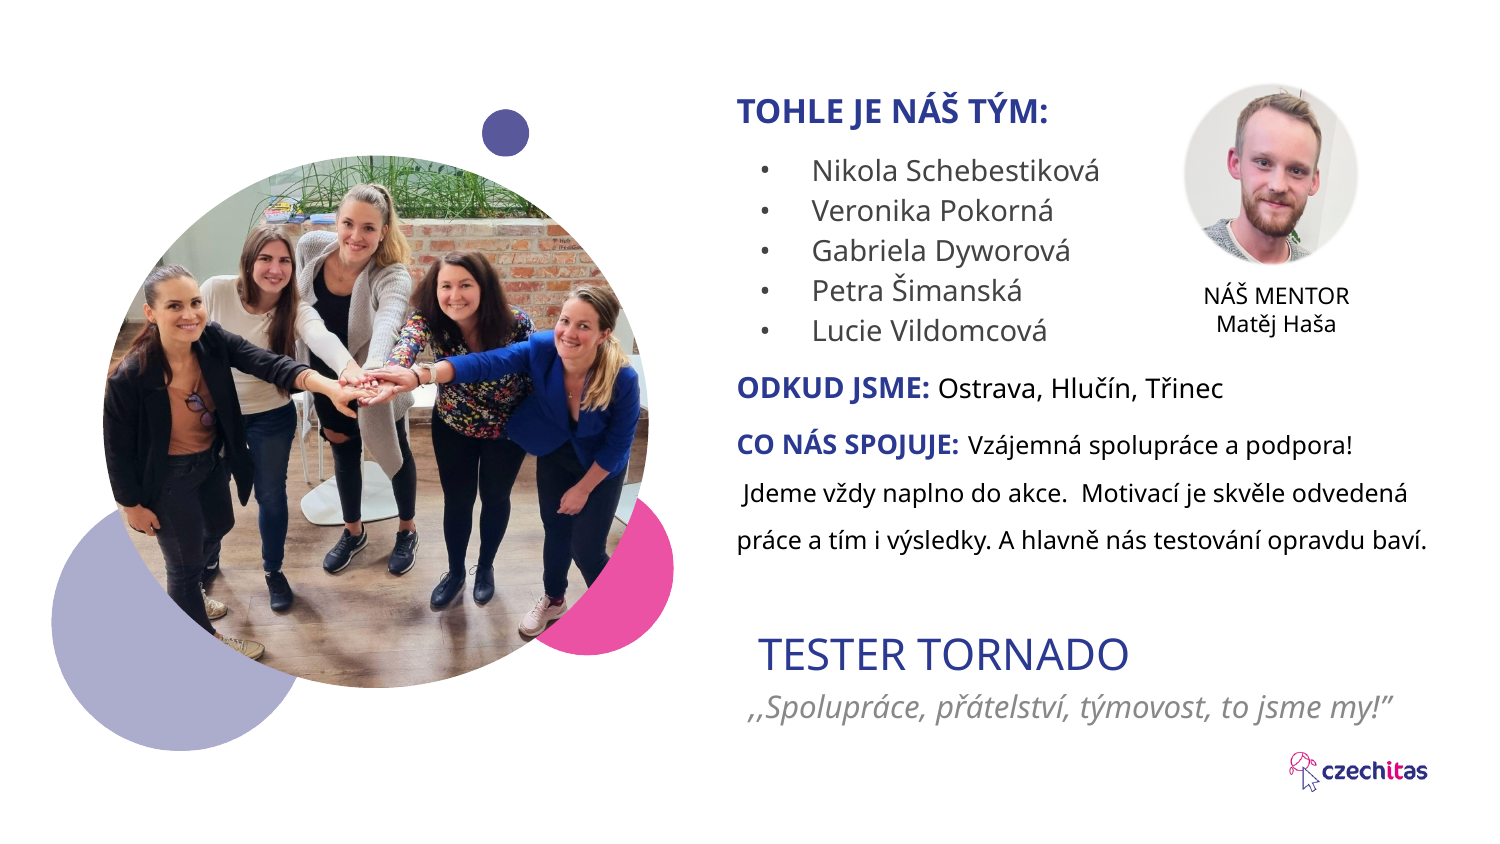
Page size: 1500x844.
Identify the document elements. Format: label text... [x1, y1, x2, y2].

picture [0, 0, 1500, 844]
subtitle ,,Spolupráce, přátelství, týmovost, to jsme my!” [726, 679, 1412, 762]
title TESTER TORNADO [758, 618, 1361, 679]
text_box NÁŠ MENTOR Matěj Haša [1181, 266, 1372, 352]
list TOHLE JE NÁŠ TÝM: Nikola Schebestiková Veronika Pokorná Gabriela Dyworová Petra Šimanská Lucie Vildomcová ODKUD JSME: Ostrava, Hlučín, Třinec CO NÁS SPOJUJE: Vzájemná spolupráce a podpora! Jdeme vždy naplno do akce. Motivací je skvěle odvedená práce a tím i výsledky. A hlavně nás testování opravdu baví. [736, 84, 1500, 472]
